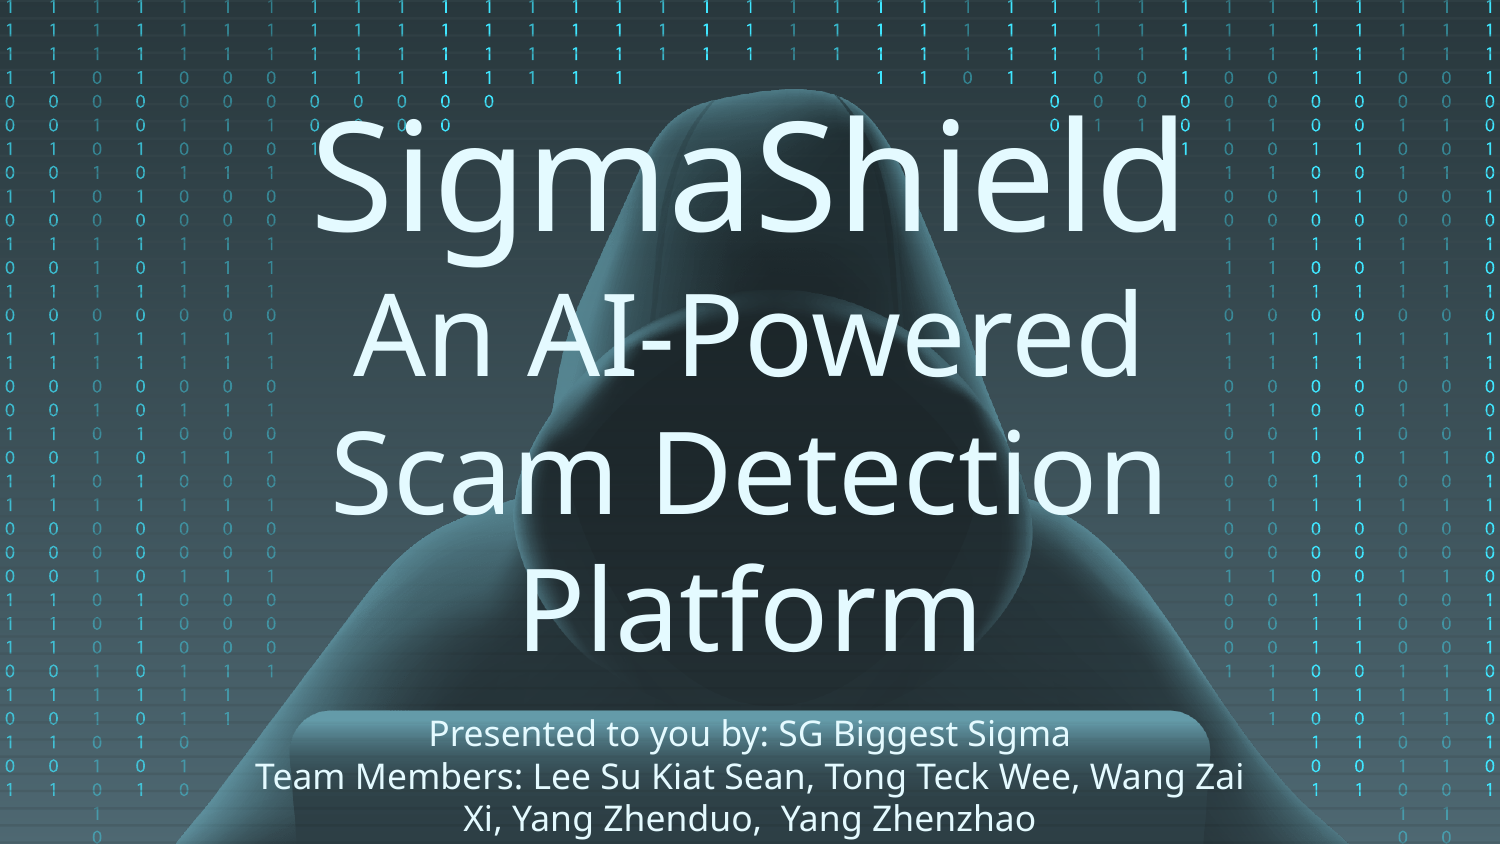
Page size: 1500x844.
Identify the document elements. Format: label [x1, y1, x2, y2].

picture [134, 88, 1366, 844]
